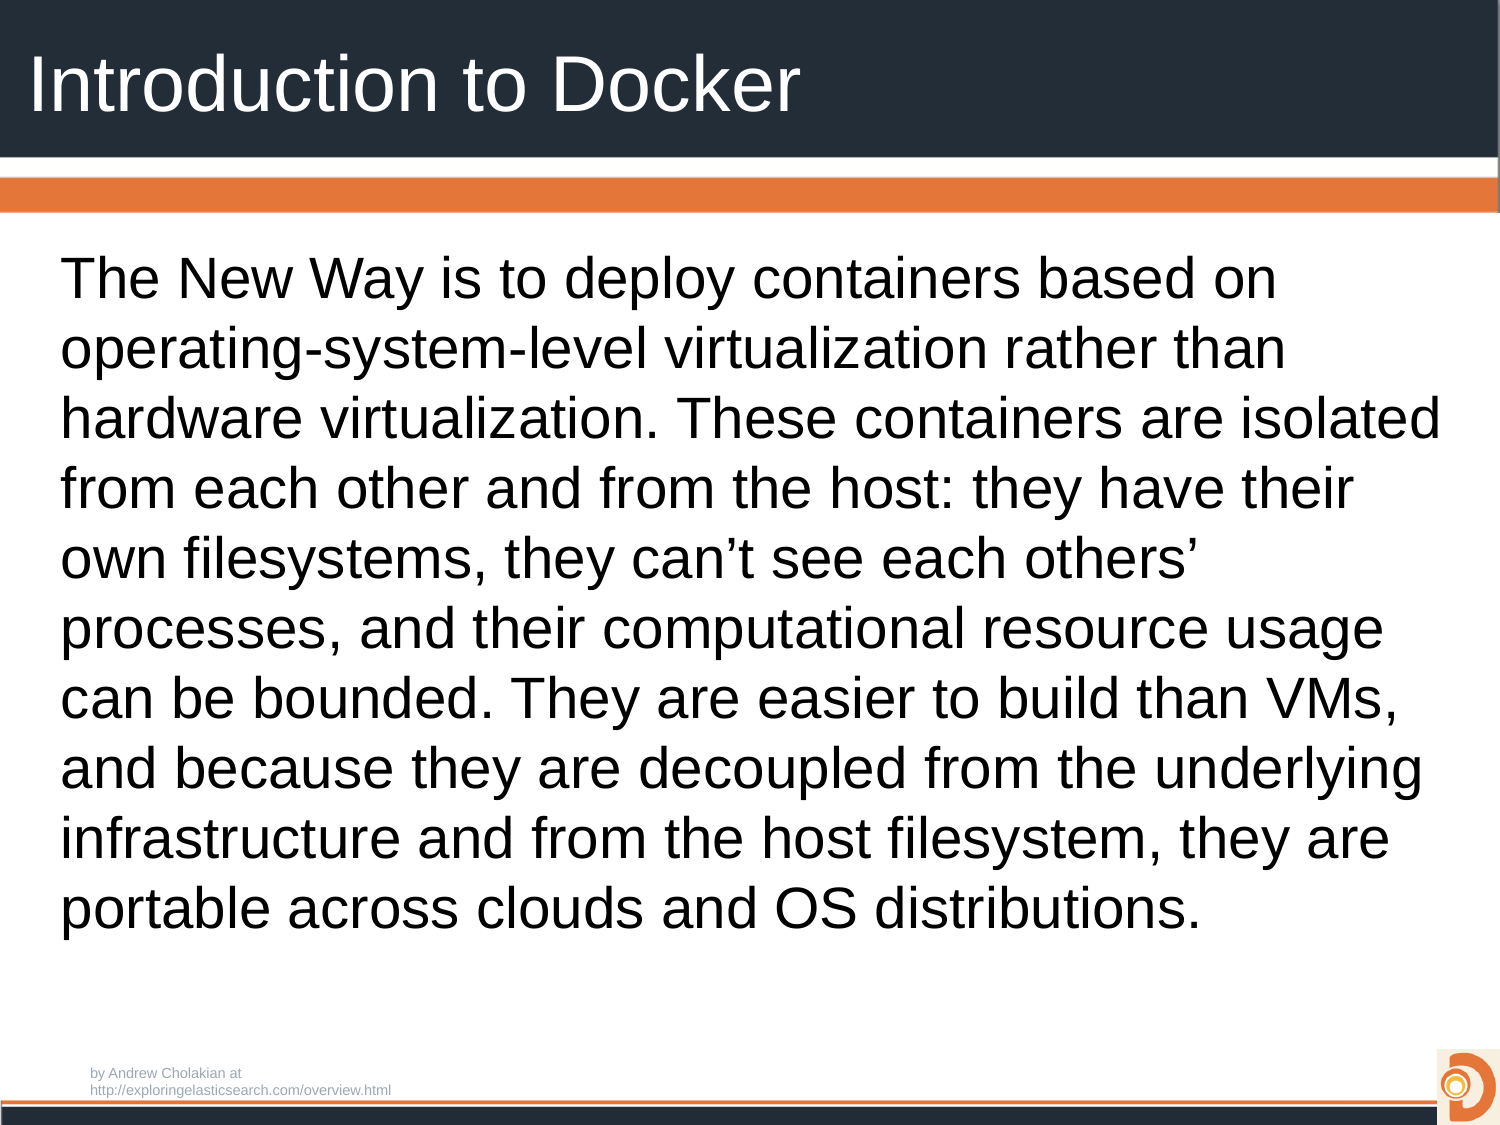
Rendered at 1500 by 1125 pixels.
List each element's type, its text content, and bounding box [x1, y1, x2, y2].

title Introduction to Docker [12, 24, 1488, 136]
list The New Way is to deploy containers based on operating-system-level virtualization rather than hardware virtualization. These containers are isolated from each other and from the host: they have their own filesystems, they can’t see each others’ processes, and their computational resource usage can be bounded. They are easier to build than VMs, and because they are decoupled from the underlying infrastructure and from the host filesystem, they are portable across clouds and OS distributions. [12, 224, 1488, 1050]
picture [2, 1049, 1500, 1125]
picture [0, 0, 1500, 213]
footer by Andrew Cholakian at http://exploringelasticsearch.com/overview.html [75, 1062, 550, 1100]
